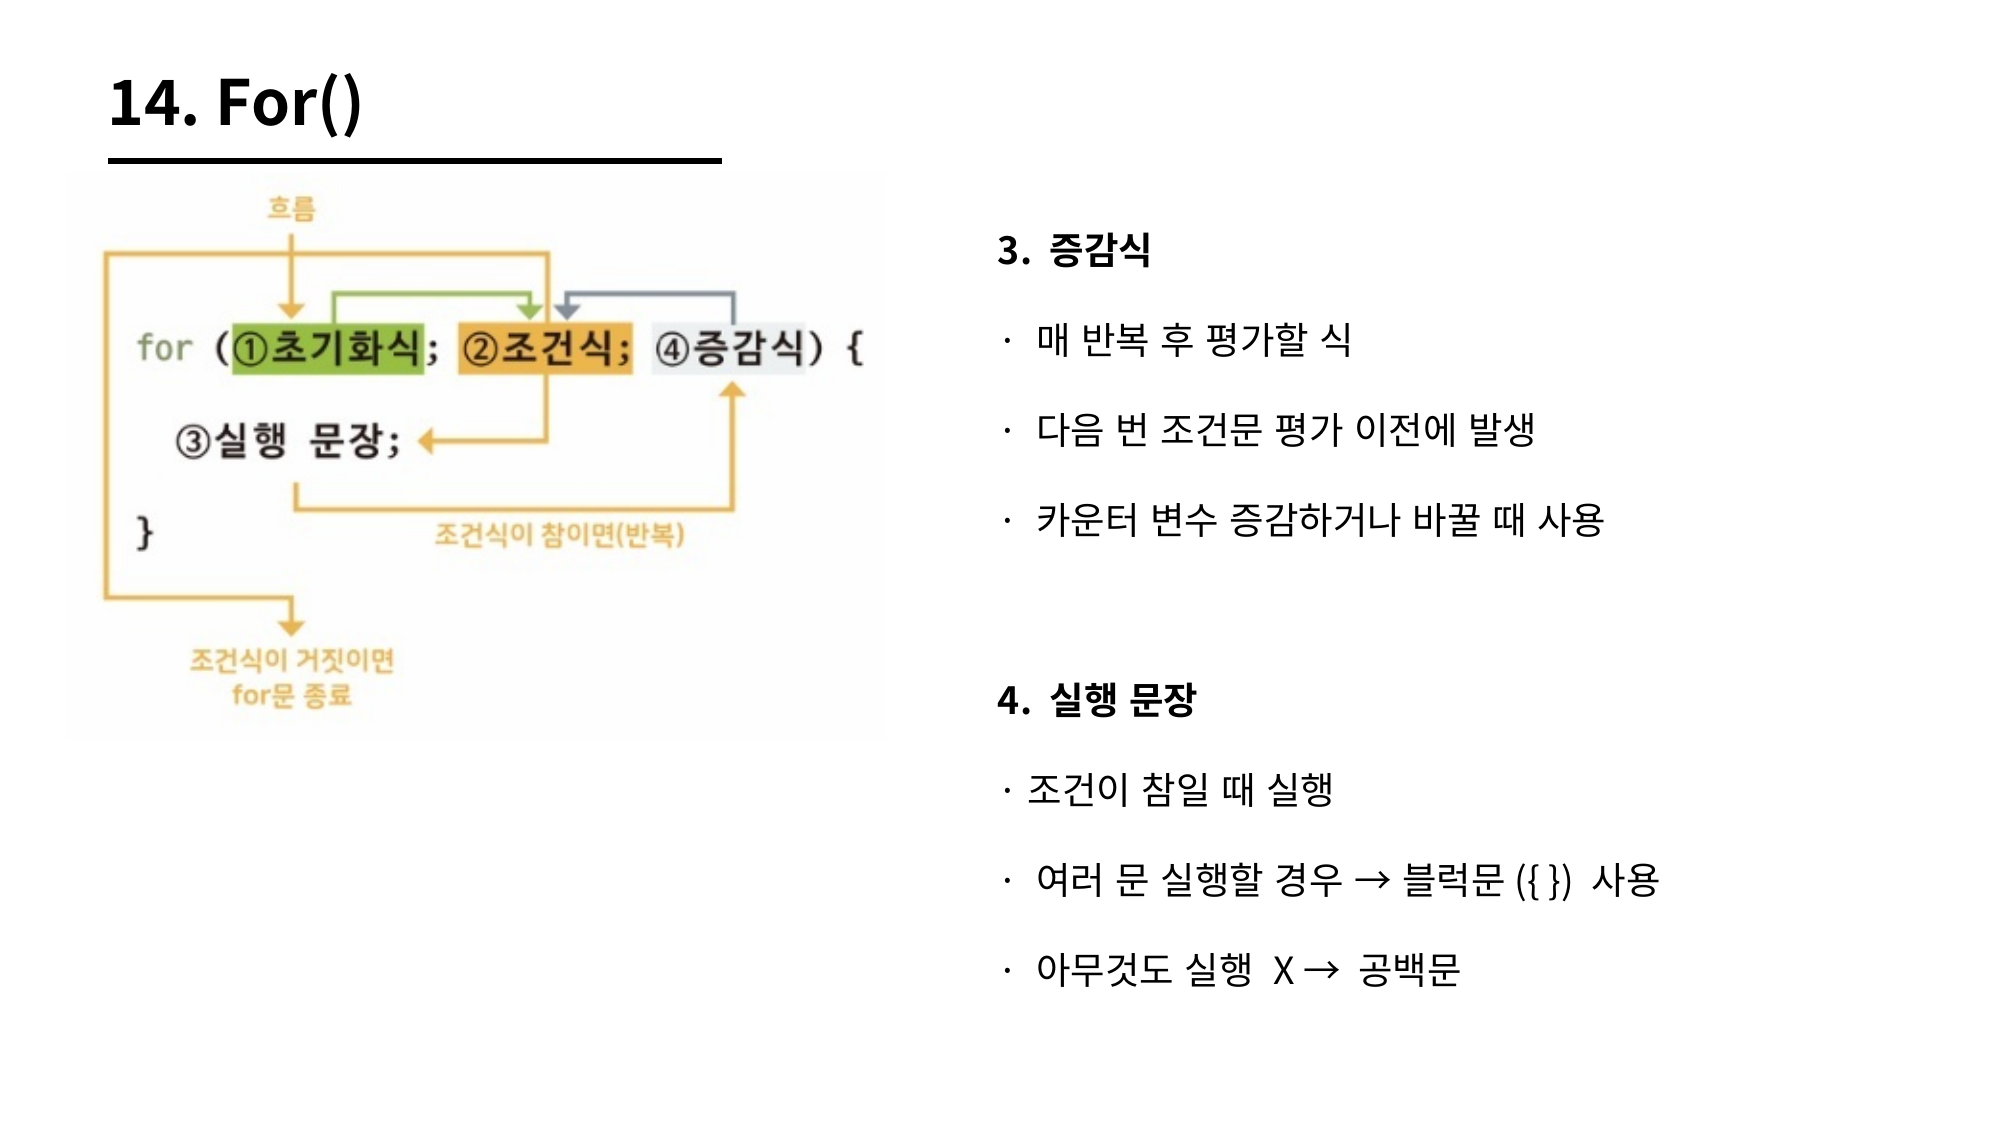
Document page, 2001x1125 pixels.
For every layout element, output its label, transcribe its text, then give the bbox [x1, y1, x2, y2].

picture [66, 172, 888, 741]
text_box 3. 증감식 · 매 반복 후 평가할 식 · 다음 번 조건문 평가 이전에 발생 · 카운터 변수 증감하거나 바꿀 때 사용 4. 실행 문장 ·조건이 참일 때 실행 · 여러 문 실행할 경우 → 블럭문({ }) 사용 · 아무것도 실행 X → 공백문 [983, 219, 1676, 1000]
text_box 14. For() [92, 55, 381, 146]
